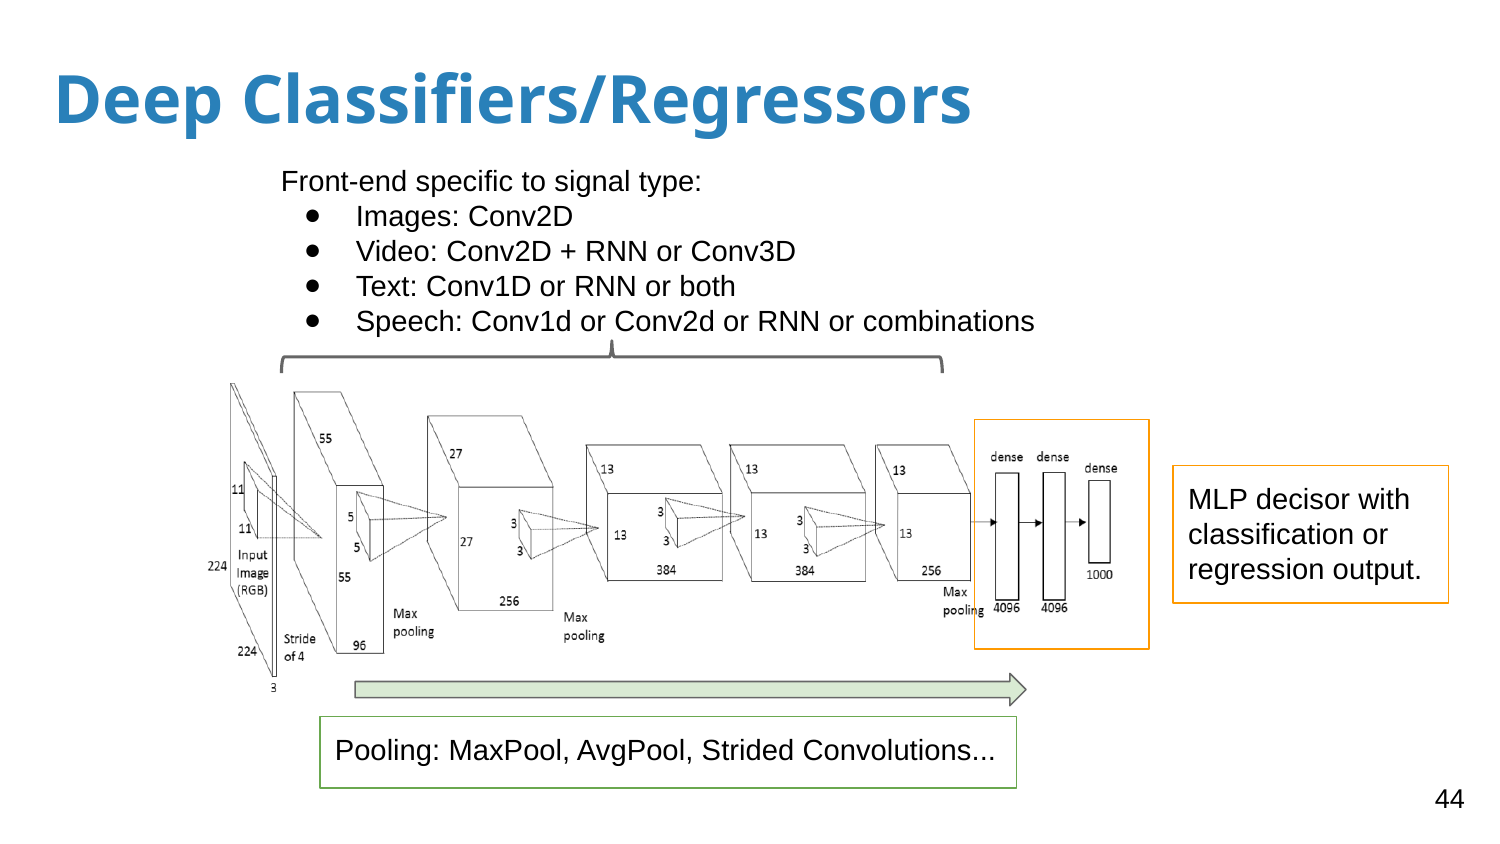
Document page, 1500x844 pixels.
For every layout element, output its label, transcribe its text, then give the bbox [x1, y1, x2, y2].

text_box Front-end specific to signal type: Images: Conv2D Video: Conv2D + RNN or Conv3D Text: Conv1D or RNN or both Speech: Conv1d or Conv2d or RNN or combinations [265, 146, 1190, 332]
picture [202, 367, 1135, 700]
text_box Pooling: MaxPool, AvgPool, Strided Convolutions... [319, 716, 1017, 789]
text_box MLP decisor with classification or regression output. [1173, 465, 1449, 604]
title Deep Classifiers/Regressors [38, 36, 1369, 153]
slide_number ‹#› [1389, 764, 1480, 830]
text_box [281, 340, 942, 365]
text_box [1140, 419, 1149, 650]
